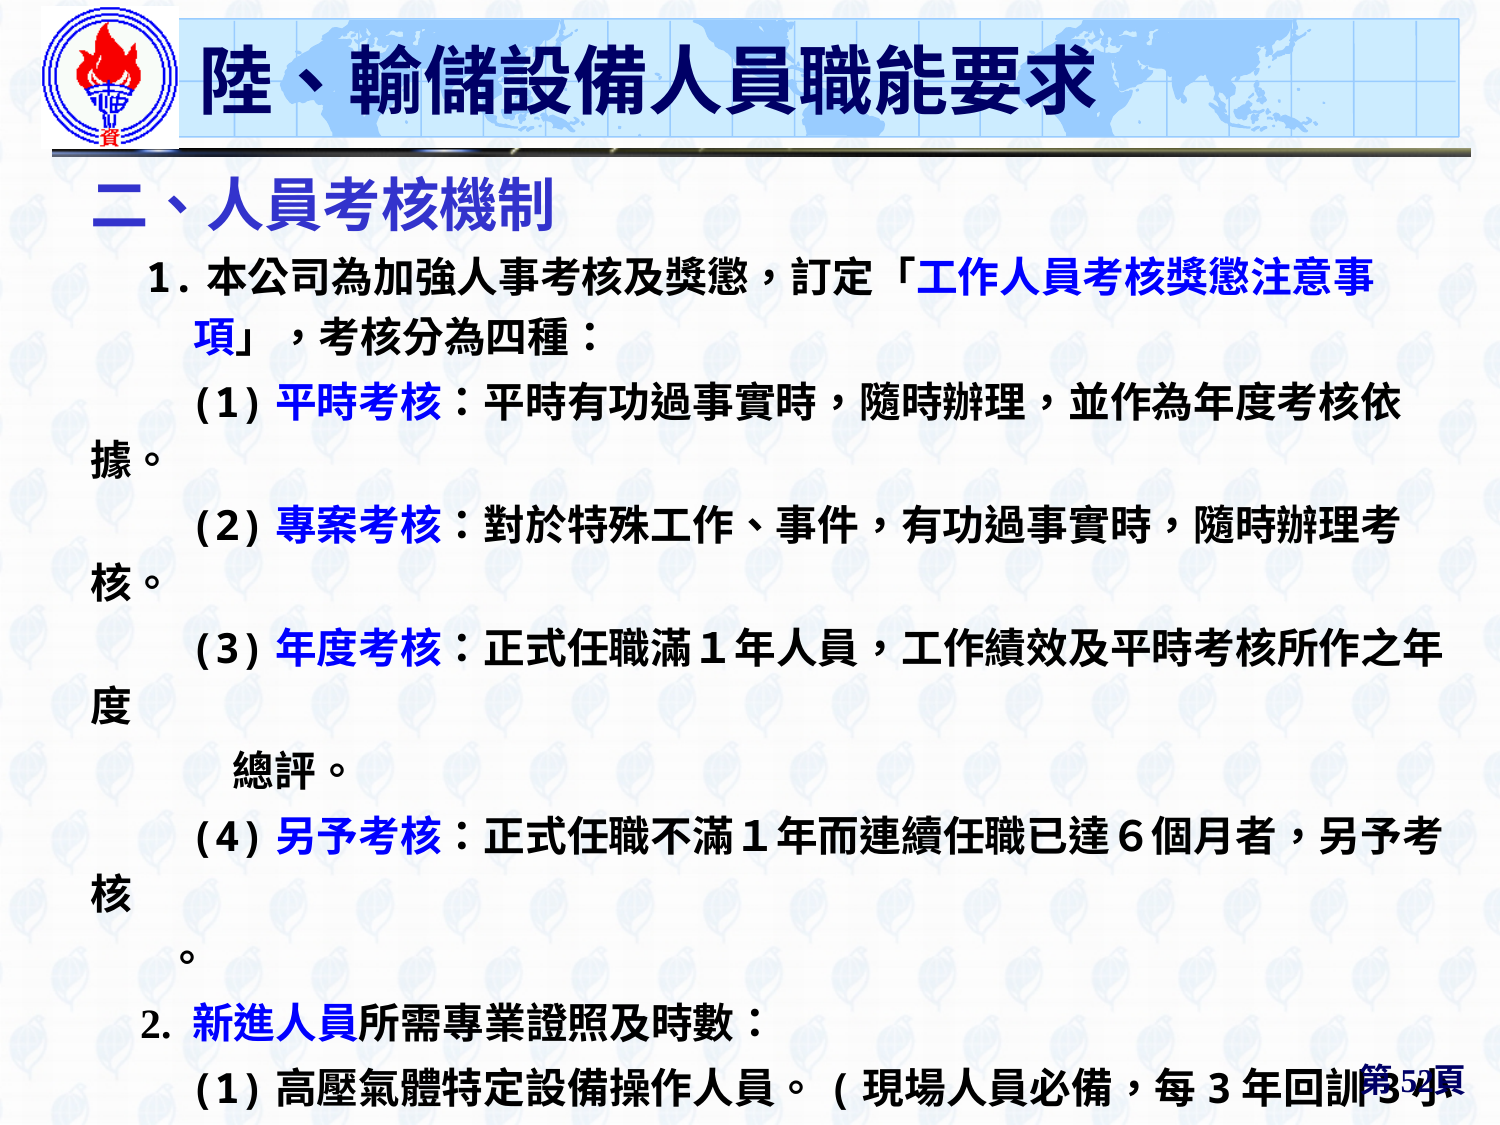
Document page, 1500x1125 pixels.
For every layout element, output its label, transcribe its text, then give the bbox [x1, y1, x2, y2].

title 陸、輸儲設備人員職能要求 [183, 31, 1459, 126]
slide_number 第52頁 [1131, 1051, 1483, 1125]
list 二、人員考核機制 1.本公司為加強人事考核及獎懲，訂定「工作人員考核獎懲注意事項」，考核分為四種： (1)平時考核：平時有功過事實時，隨時辦理，並作為年度考核依據。 (2)專案考核：對於特殊工作、事件，有功過事實時，隨時辦理考核。 (3)年度考核：正式任職滿１年人員，工作績效及平時考核所作之年度 總評。 (4)另予考核：正式任職不滿１年而連續任職已達６個月者，另予考核 。 2. 新進人員所需專業證照及時數： (1)高壓氣體特定設備操作人員。(現場人員必備，每3年回訓3小時。) (2)急救人員。(值班人員必備，每3年回訓3小時。) 3.勞務人員依合約人員管理及罰則規定辦理。 [75, 160, 1483, 1083]
picture [0, 0, 1500, 1125]
